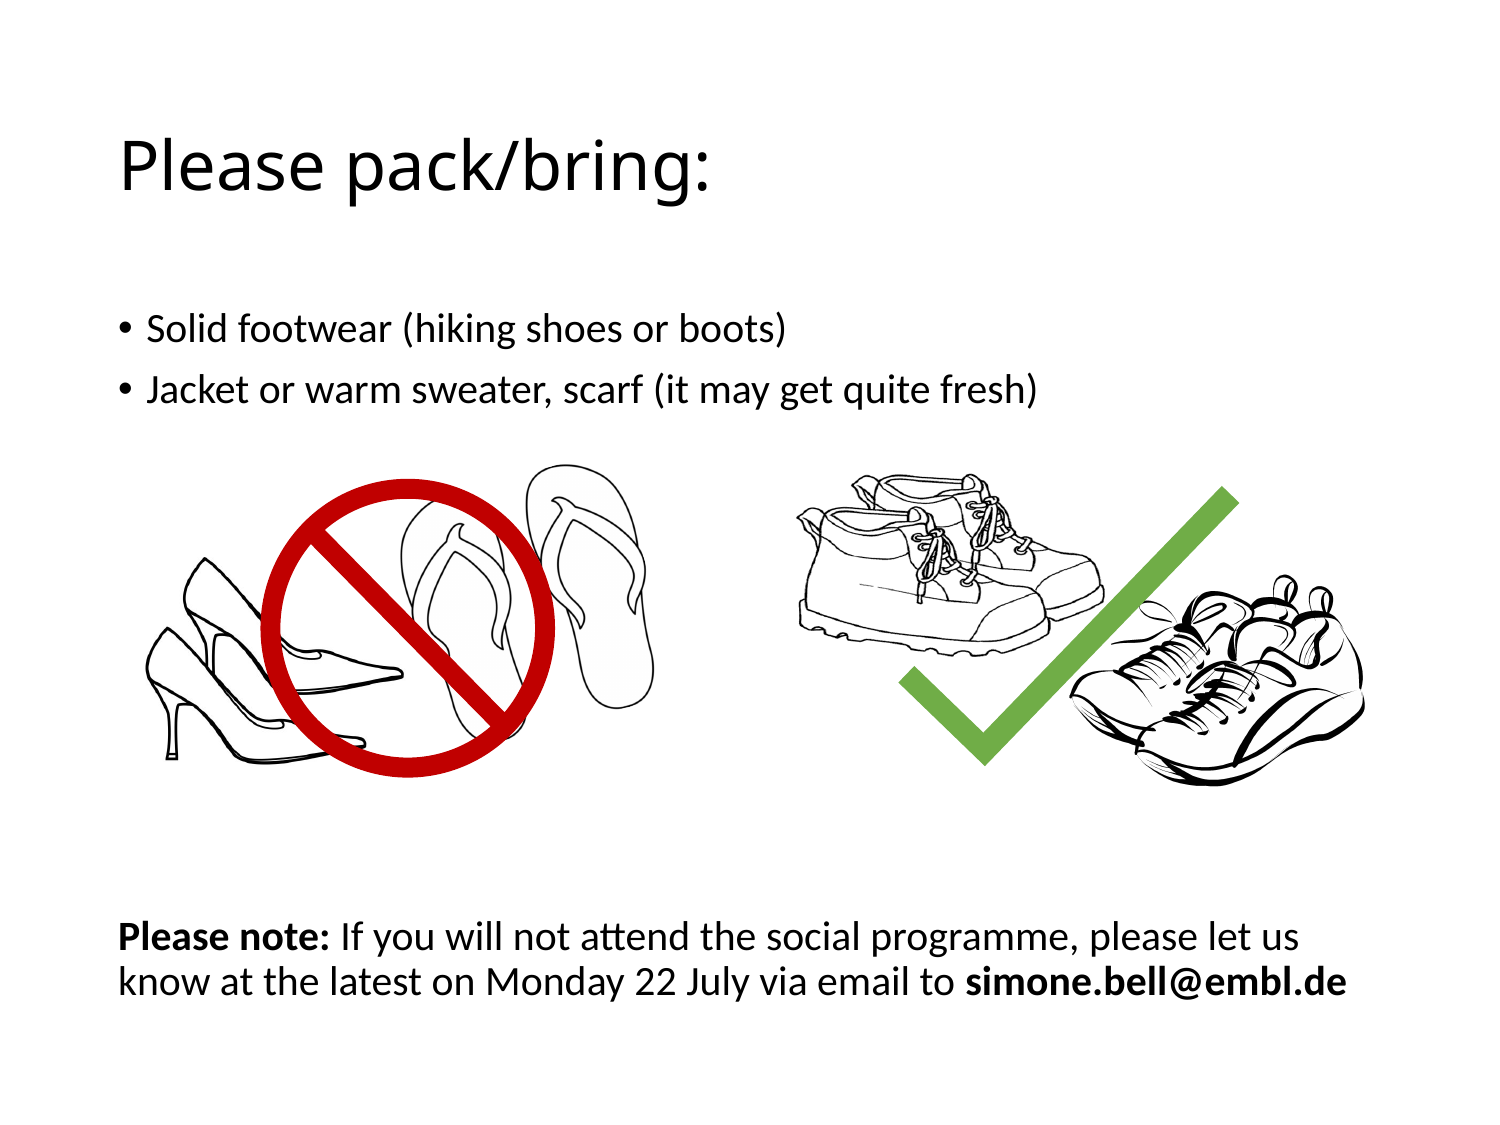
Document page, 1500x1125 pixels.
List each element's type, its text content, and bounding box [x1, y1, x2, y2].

title Please pack/bring: [103, 59, 1397, 278]
picture [788, 470, 1368, 792]
text_box [1138, 485, 1240, 572]
text_box [408, 728, 518, 778]
text_box [898, 661, 1066, 767]
list Solid footwear (hiking shoes or boots) Jacket or warm sweater, scarf (it may get quite fresh) Please note: If you will not attend the social programme, please let us know at the latest on Monday 22 July via email to simone.bell@embl.de [103, 299, 1397, 1094]
text_box [299, 478, 411, 527]
picture [141, 450, 679, 794]
